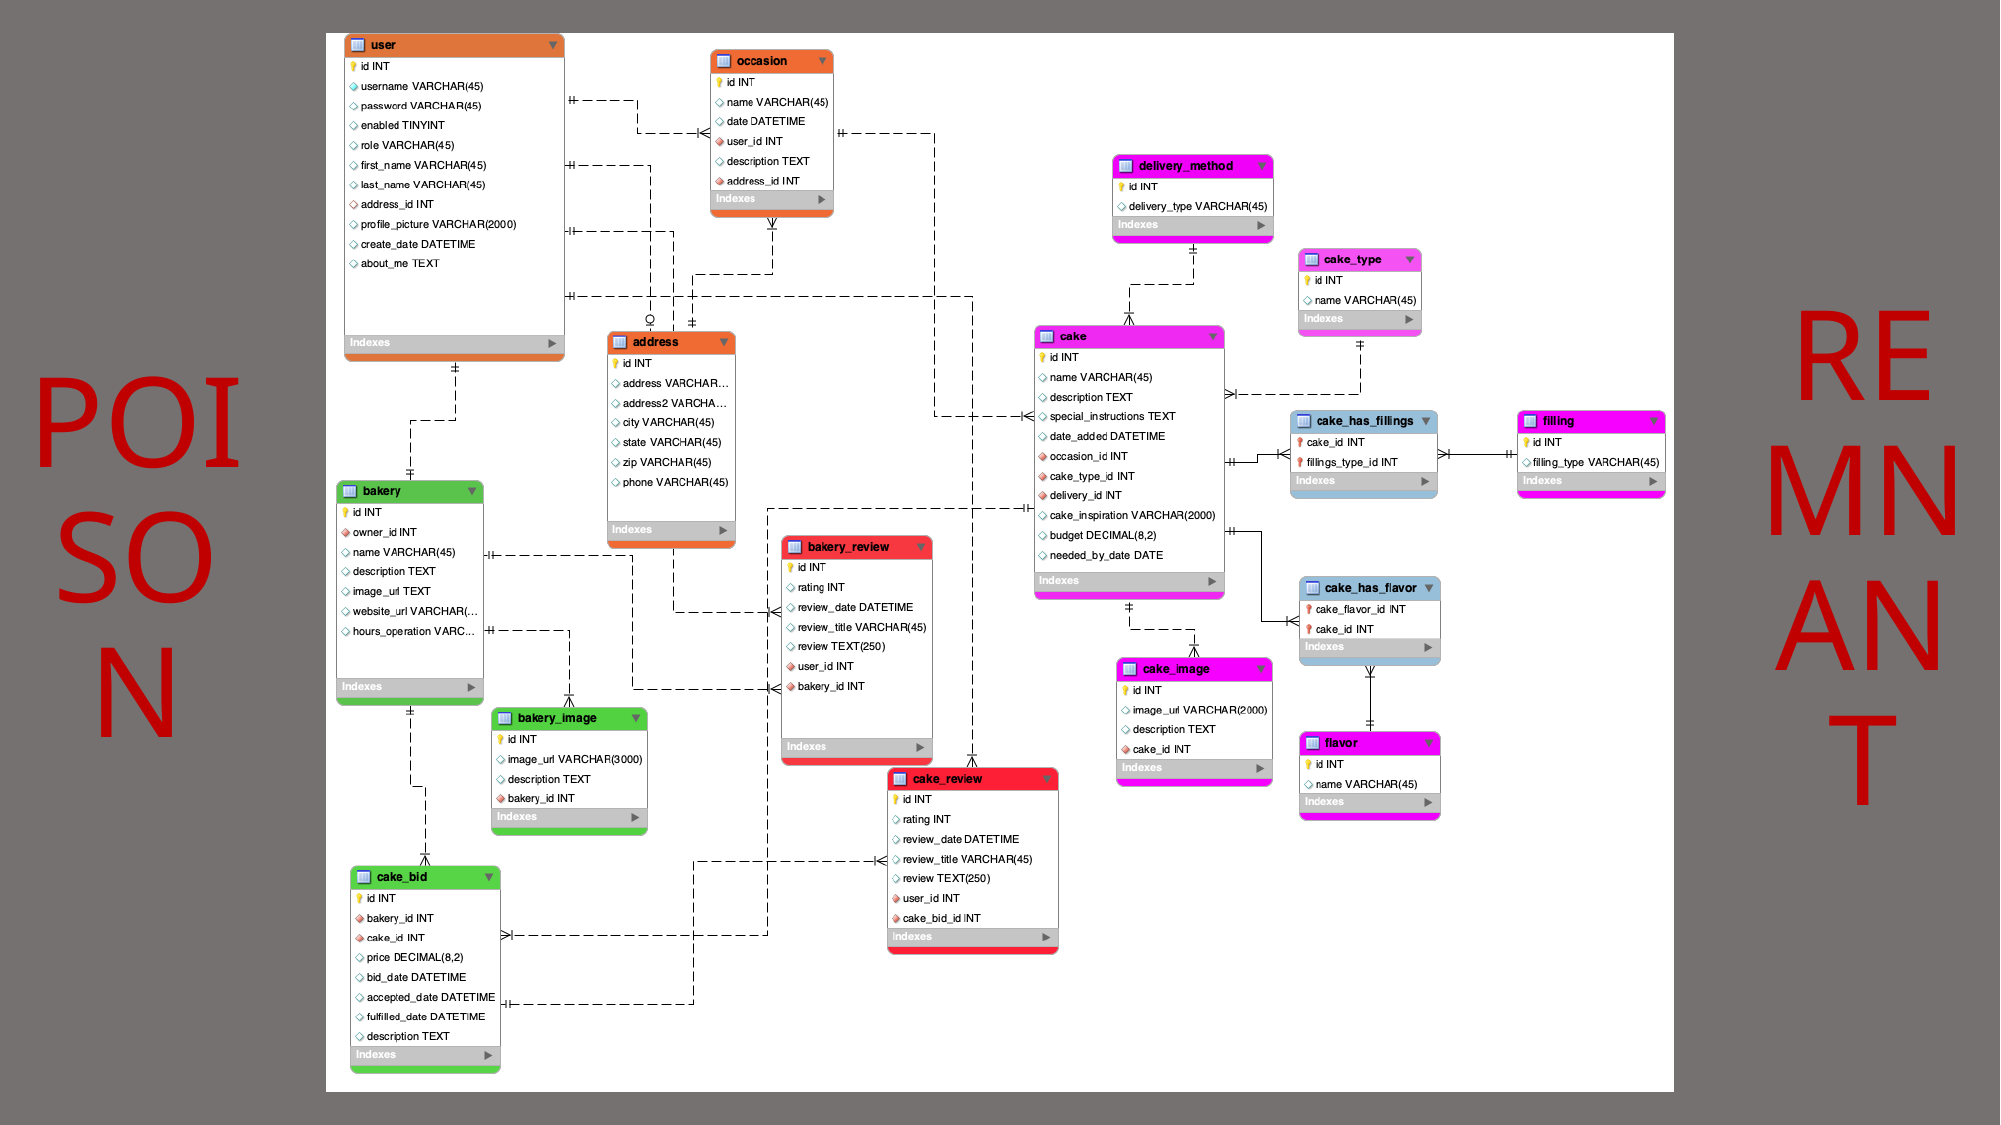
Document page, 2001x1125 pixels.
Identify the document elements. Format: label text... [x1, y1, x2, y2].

picture [326, 33, 1674, 1092]
title POISON [0, 0, 274, 1125]
subtitle REMNANT [1726, 0, 2000, 1125]
